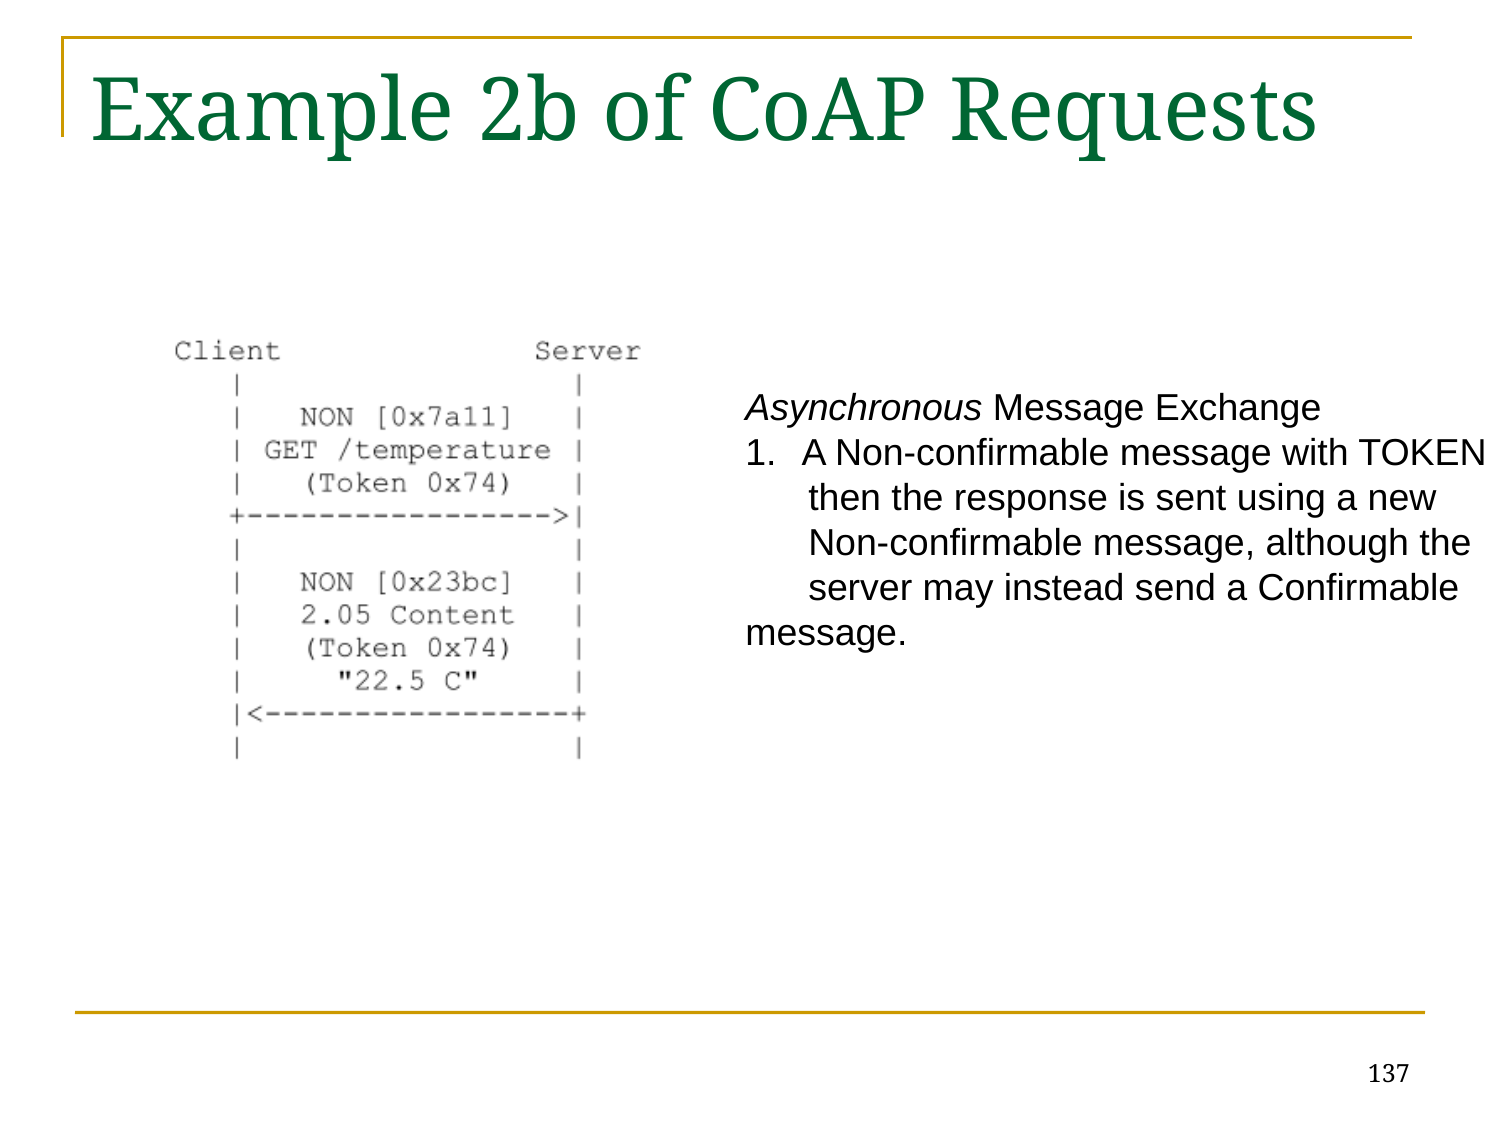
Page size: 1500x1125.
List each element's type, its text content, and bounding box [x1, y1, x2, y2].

text_box Asynchronous Message Exchange A Non-confirmable message with TOKEN then the response is sent using a new Non-confirmable message, although the server may instead send a Confirmable message. [730, 376, 1500, 661]
picture [170, 326, 651, 776]
slide_number 137 [1074, 1023, 1426, 1100]
title Example 2b of CoAP Requests [75, 45, 1425, 233]
